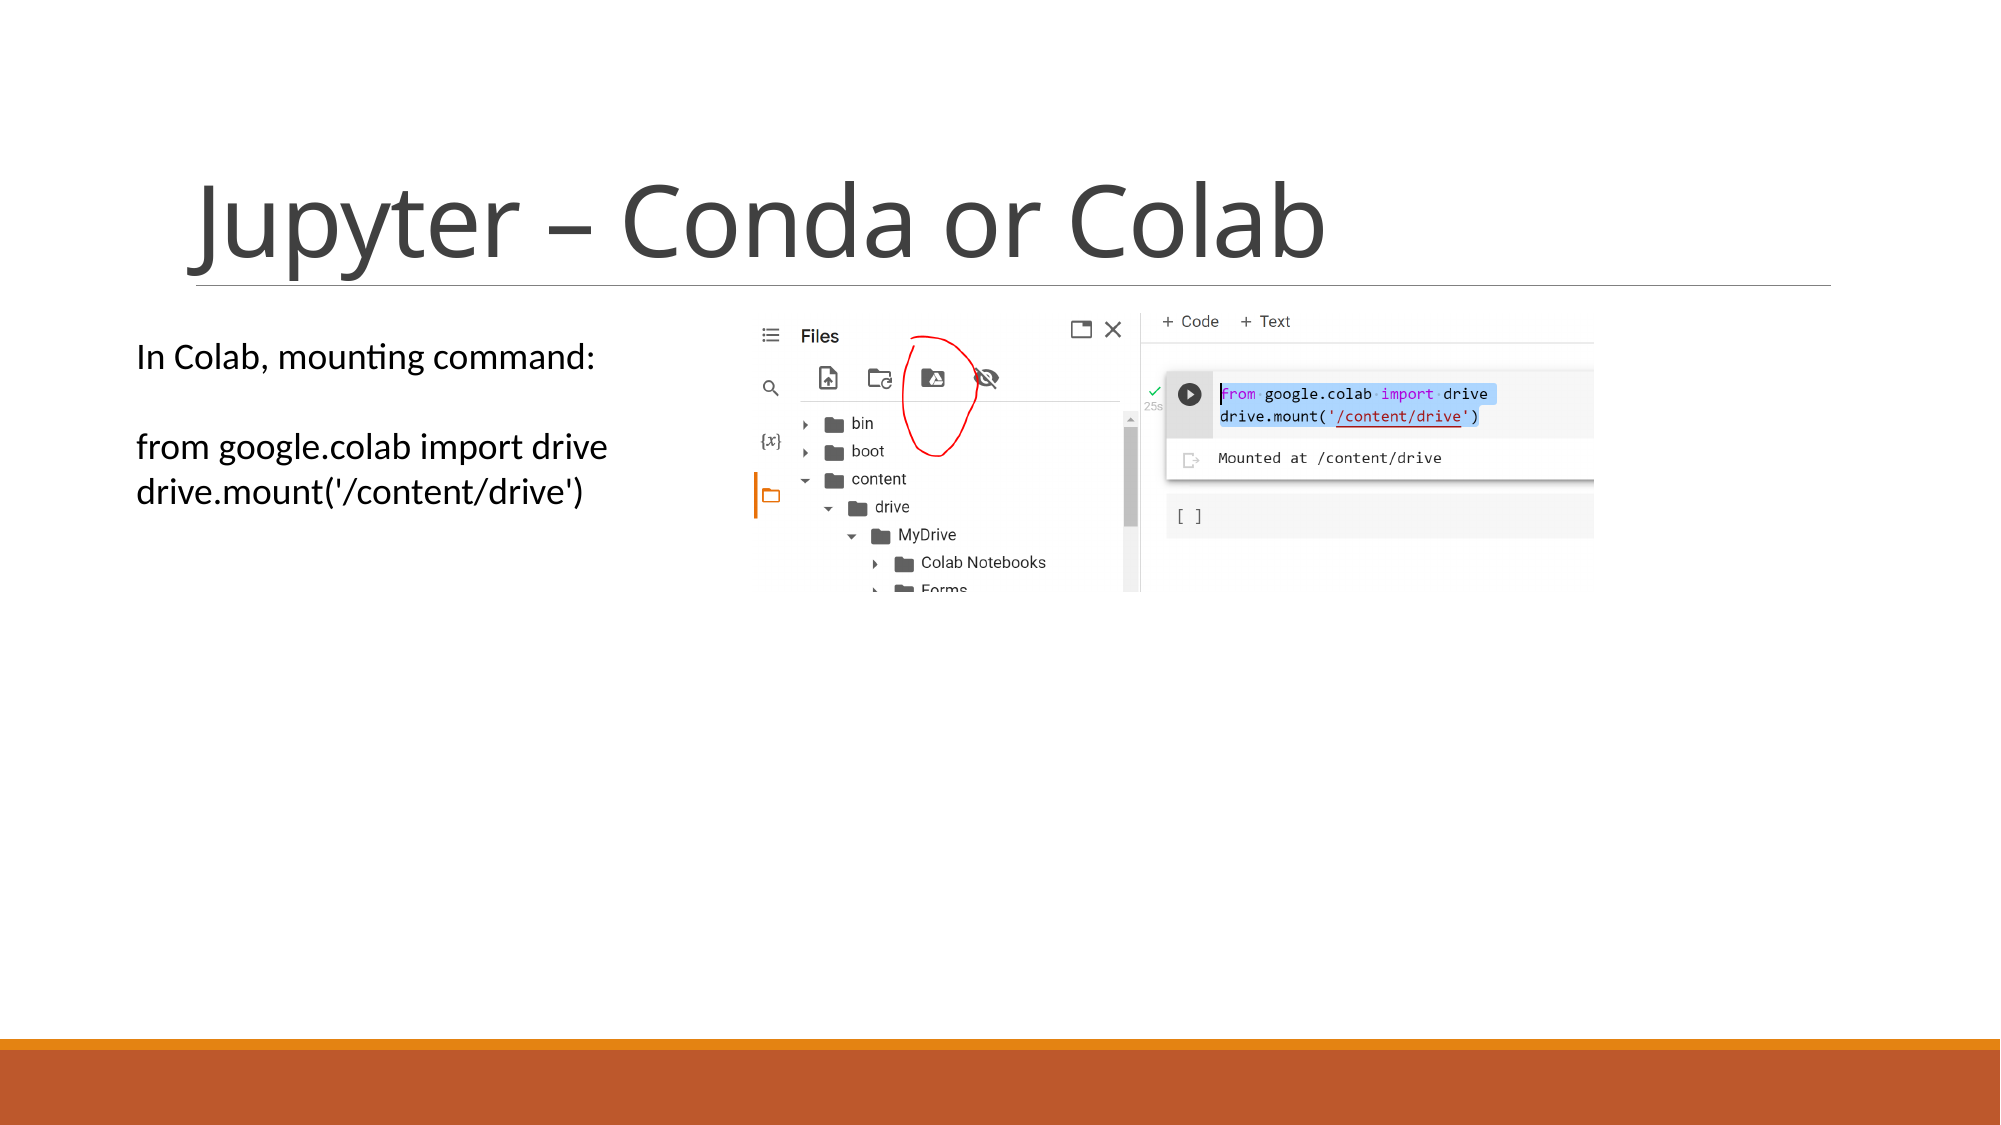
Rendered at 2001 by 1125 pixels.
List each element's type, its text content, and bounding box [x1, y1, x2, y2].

picture [752, 312, 1595, 593]
text_box In Colab, mounting command: from google.colab import drive drive.mount('/content/drive') [121, 324, 749, 520]
title Jupyter – Conda or Colab [180, 47, 1830, 285]
